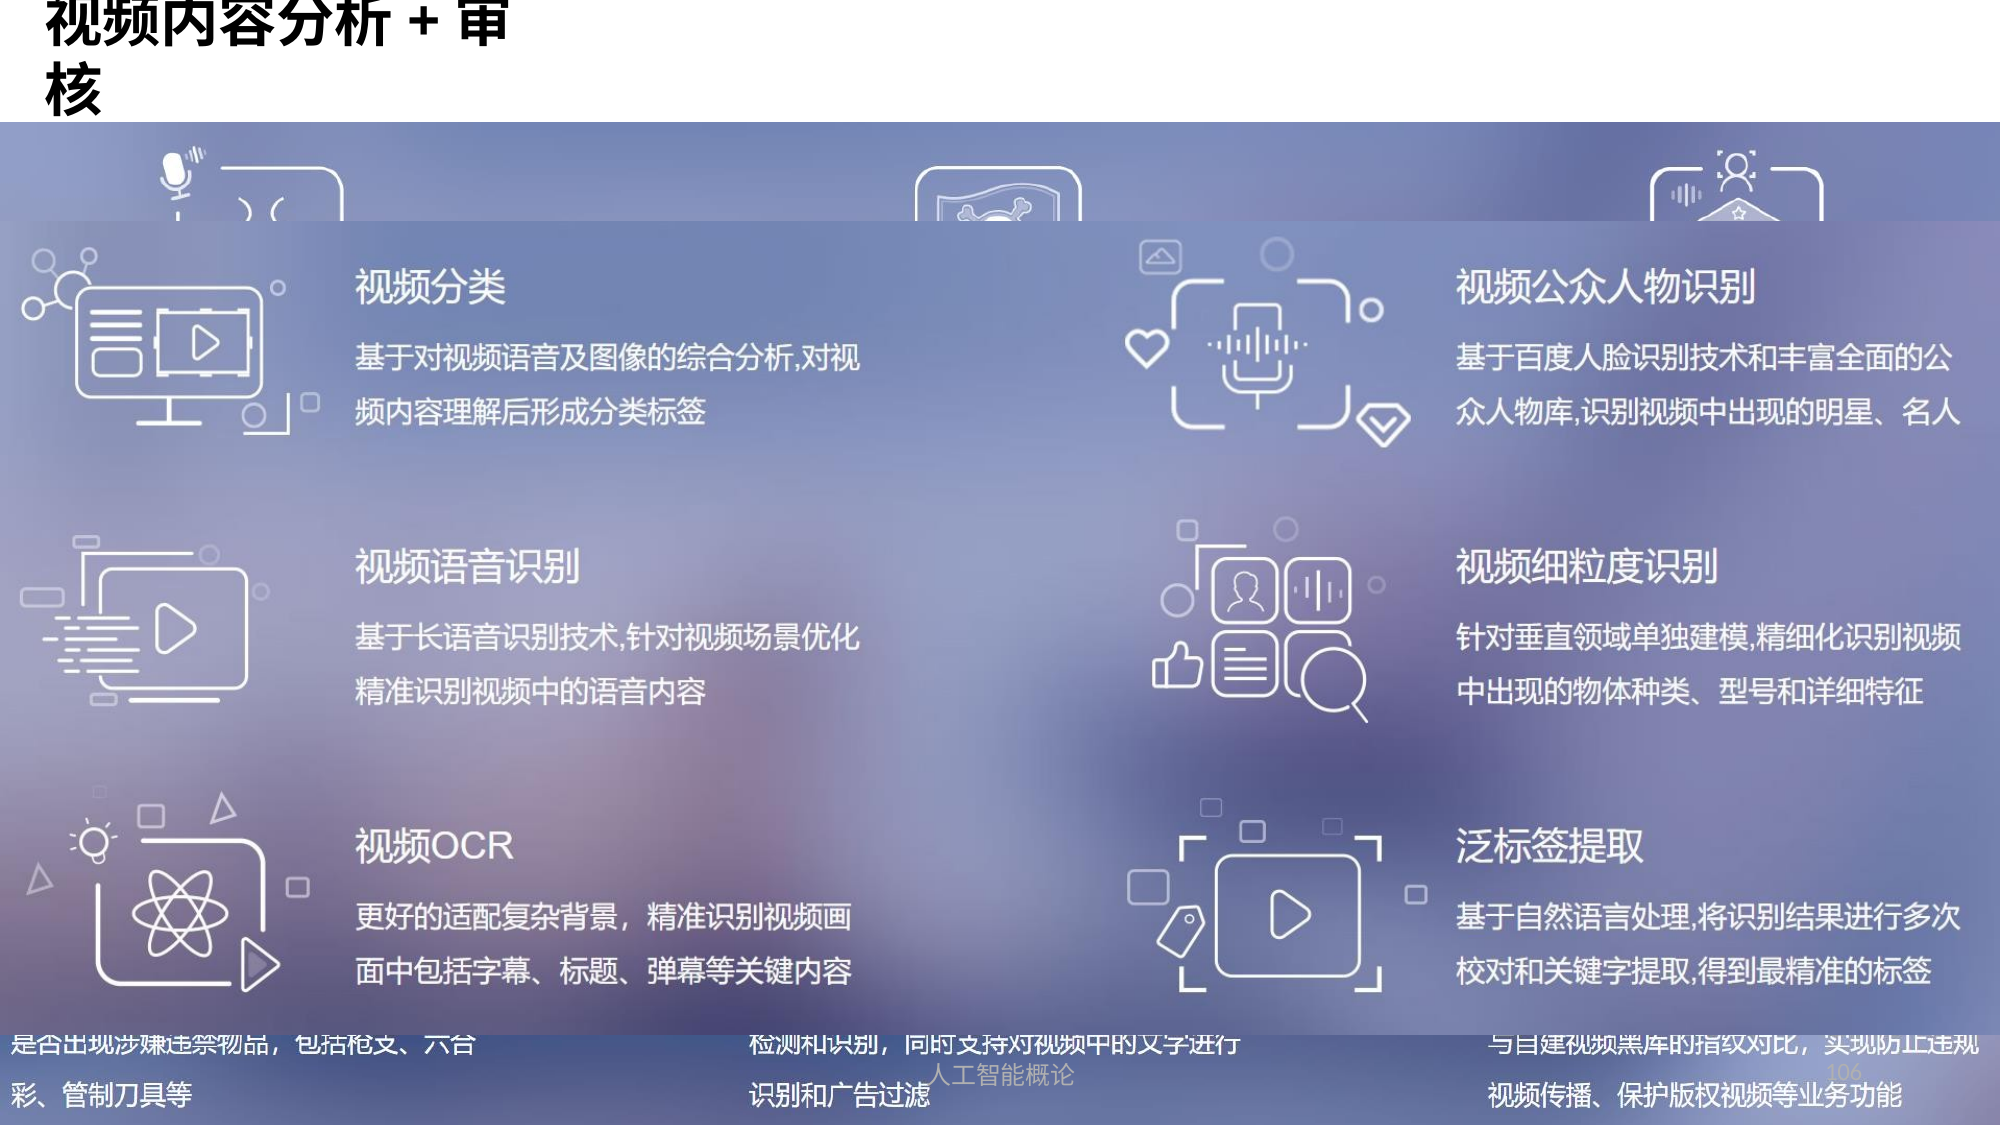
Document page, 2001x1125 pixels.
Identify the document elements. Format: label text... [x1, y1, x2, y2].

picture [0, 122, 2000, 1125]
title 视频内容分析+审核 [42, 0, 560, 122]
